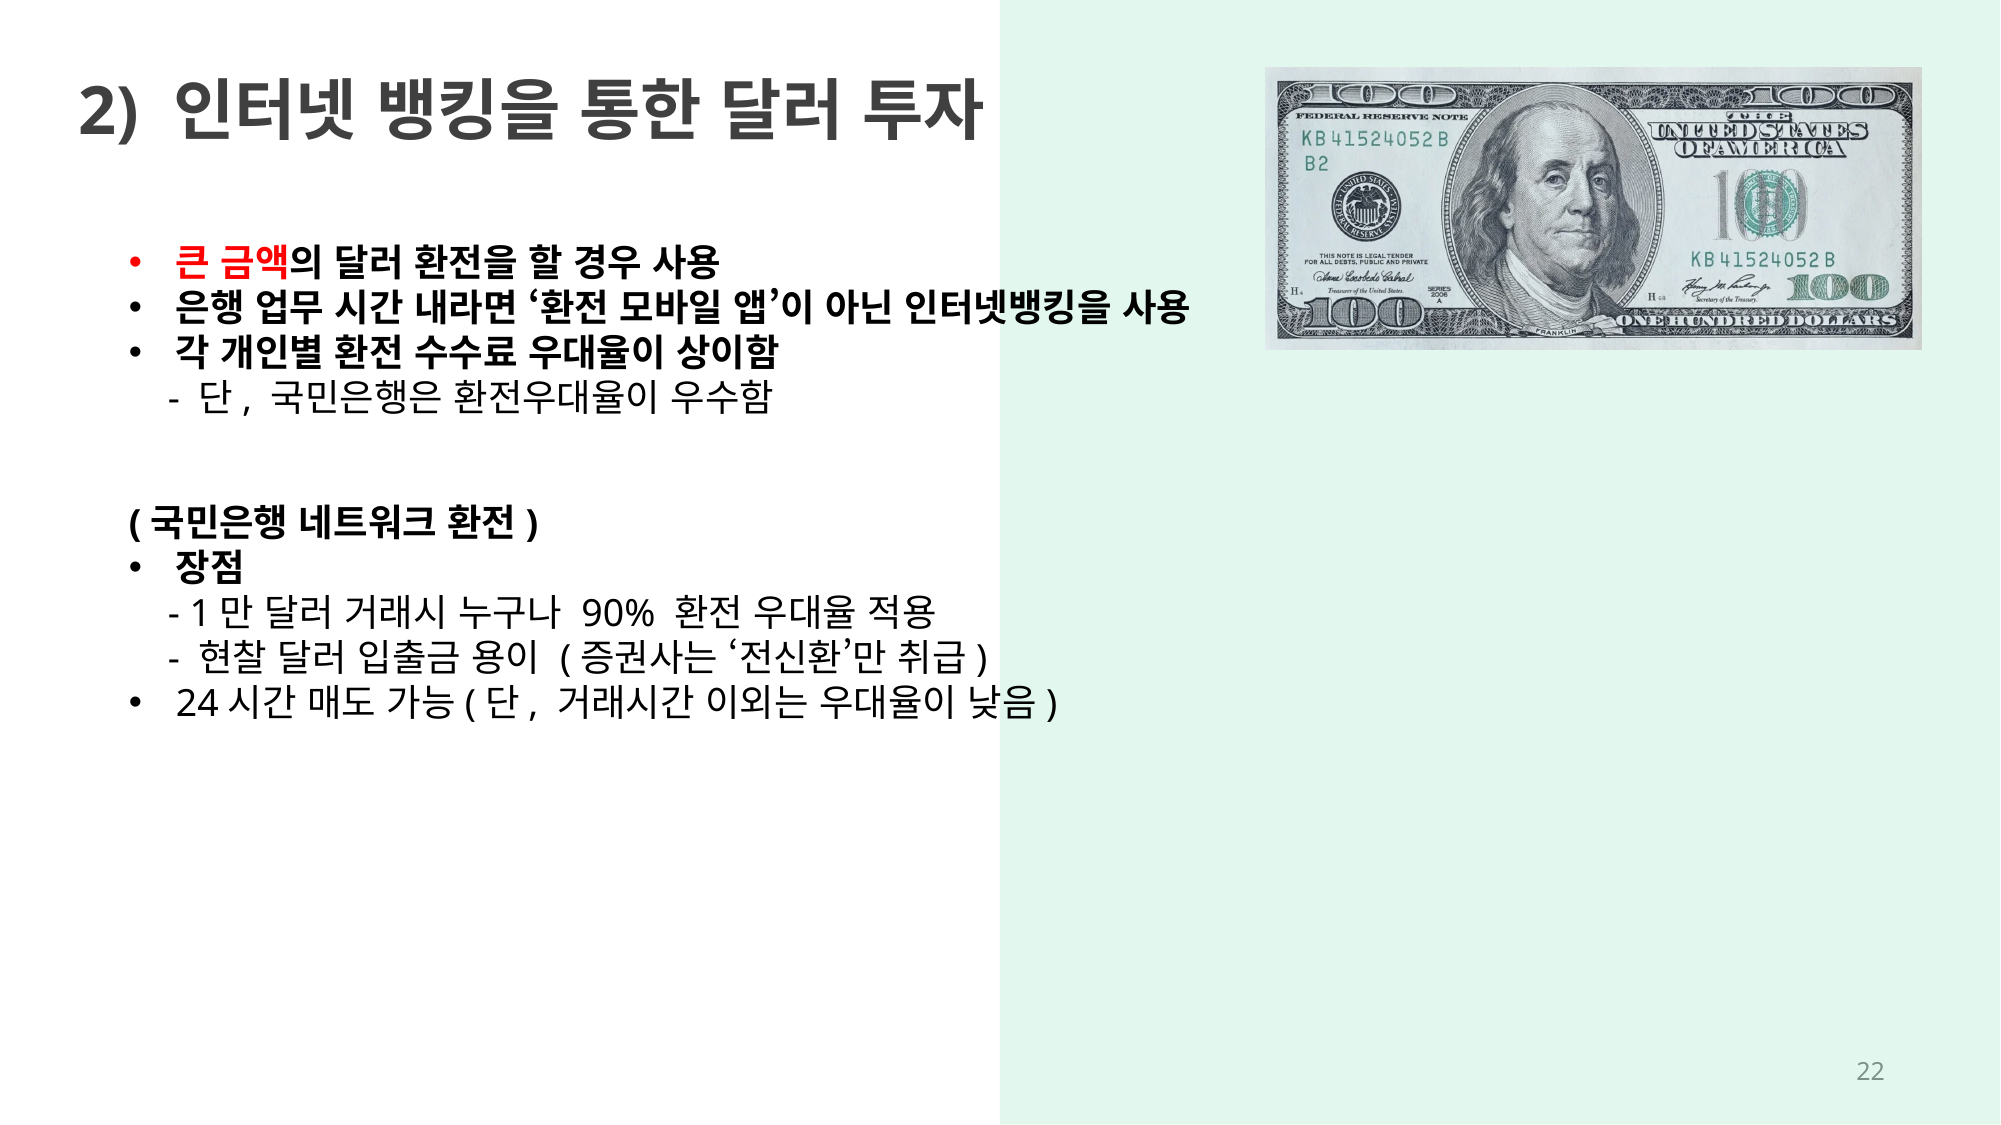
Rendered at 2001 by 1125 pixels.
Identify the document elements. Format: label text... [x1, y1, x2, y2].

slide_number 21 [1433, 1042, 1900, 1103]
text_box 큰 금액의 달러 환전을 할 경우 사용 은행 업무 시간 내라면 ‘환전 모바일 앱’이 아닌 인터넷뱅킹을 사용 각 개인별 환전 수수료 우대율이 상이함 - 단, 국민은행은 환전우대율이 우수함 [114, 231, 1603, 427]
text_box 2) 인터넷 뱅킹을 통한 달러 투자 [78, 68, 1260, 149]
text_box (국민은행 네트워크 환전) 장점 - 1만 달러 거래시 누구나 90% 환전 우대율 적용 - 현찰 달러 입출금 용이 (증권사는 ‘전신환’만 취급) 24시간 매도 가능(단, 거래시간 이외는 우대율이 낮음) [114, 491, 1733, 777]
picture [1265, 67, 1922, 350]
